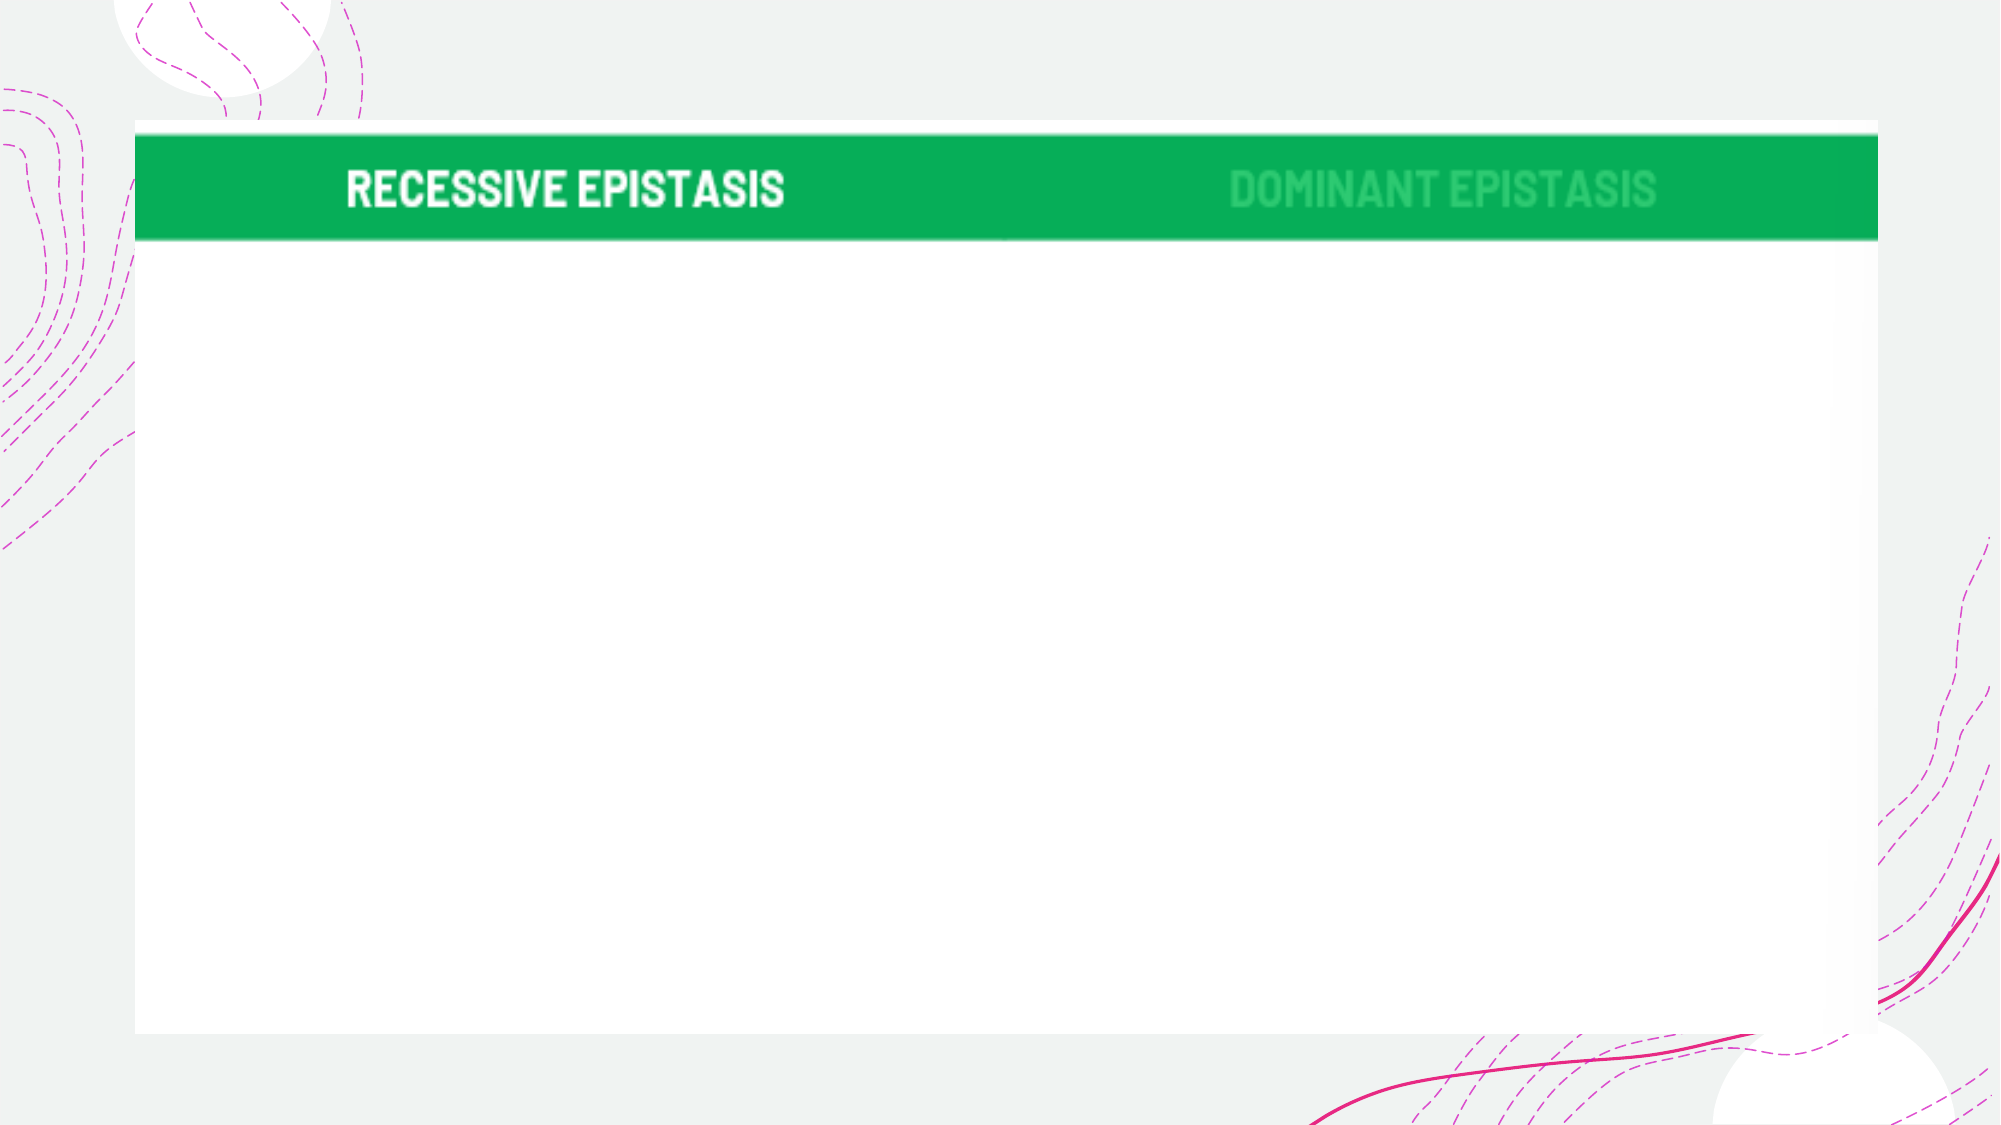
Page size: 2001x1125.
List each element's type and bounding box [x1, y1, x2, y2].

picture [135, 120, 1878, 1035]
